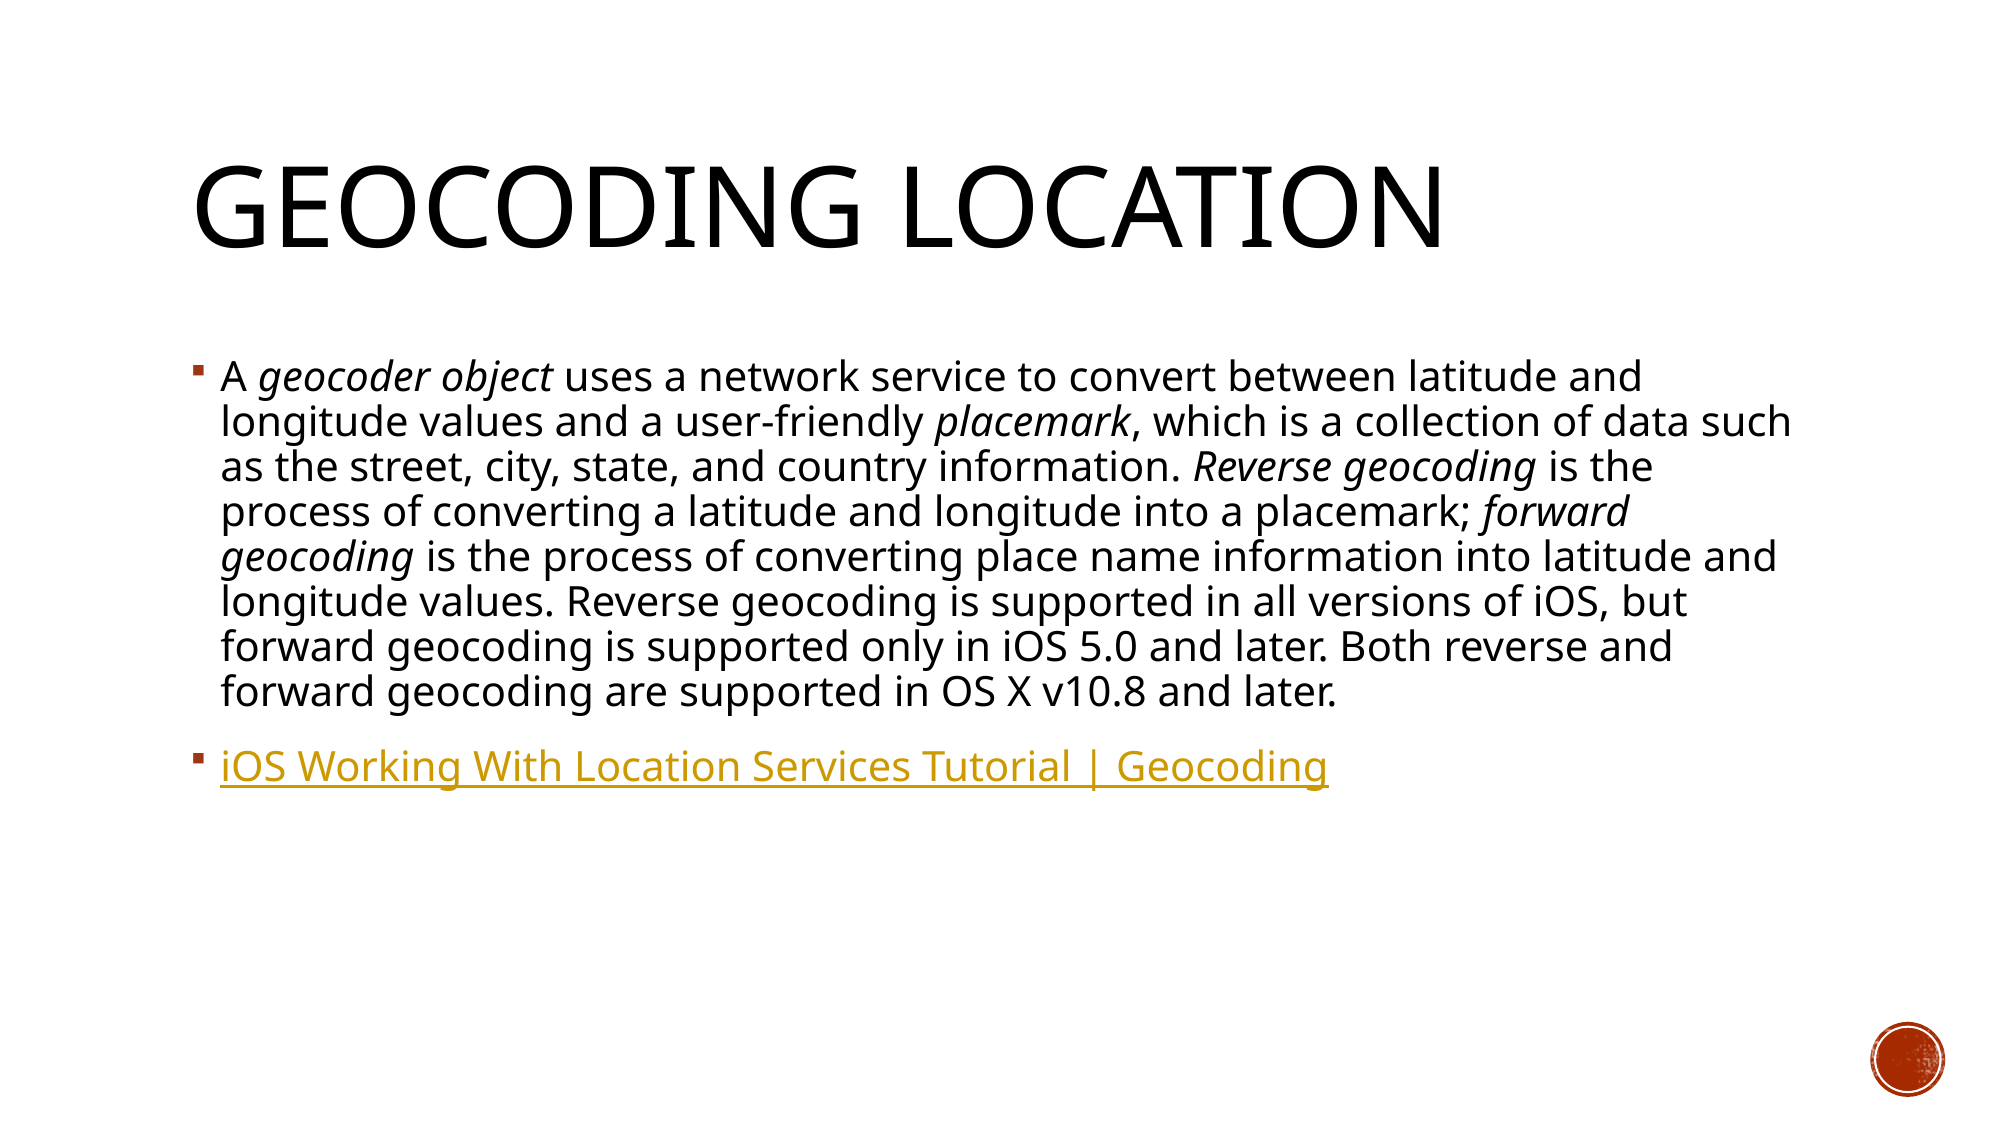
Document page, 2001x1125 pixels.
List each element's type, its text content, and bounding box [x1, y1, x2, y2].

list A geocoder object uses a network service to convert between latitude and longitude values and a user-friendly placemark, which is a collection of data such as the street, city, state, and country information. Reverse geocoding is the process of converting a latitude and longitude into a placemark; forward geocoding is the process of converting place name information into latitude and longitude values. Reverse geocoding is supported in all versions of iOS, but forward geocoding is supported only in iOS 5.0 and later. Both reverse and forward geocoding are supported in OS X v10.8 and later. iOS Working With Location Services Tutorial | Geocoding [175, 348, 1826, 1013]
title GEOCoding location [175, 79, 1826, 344]
